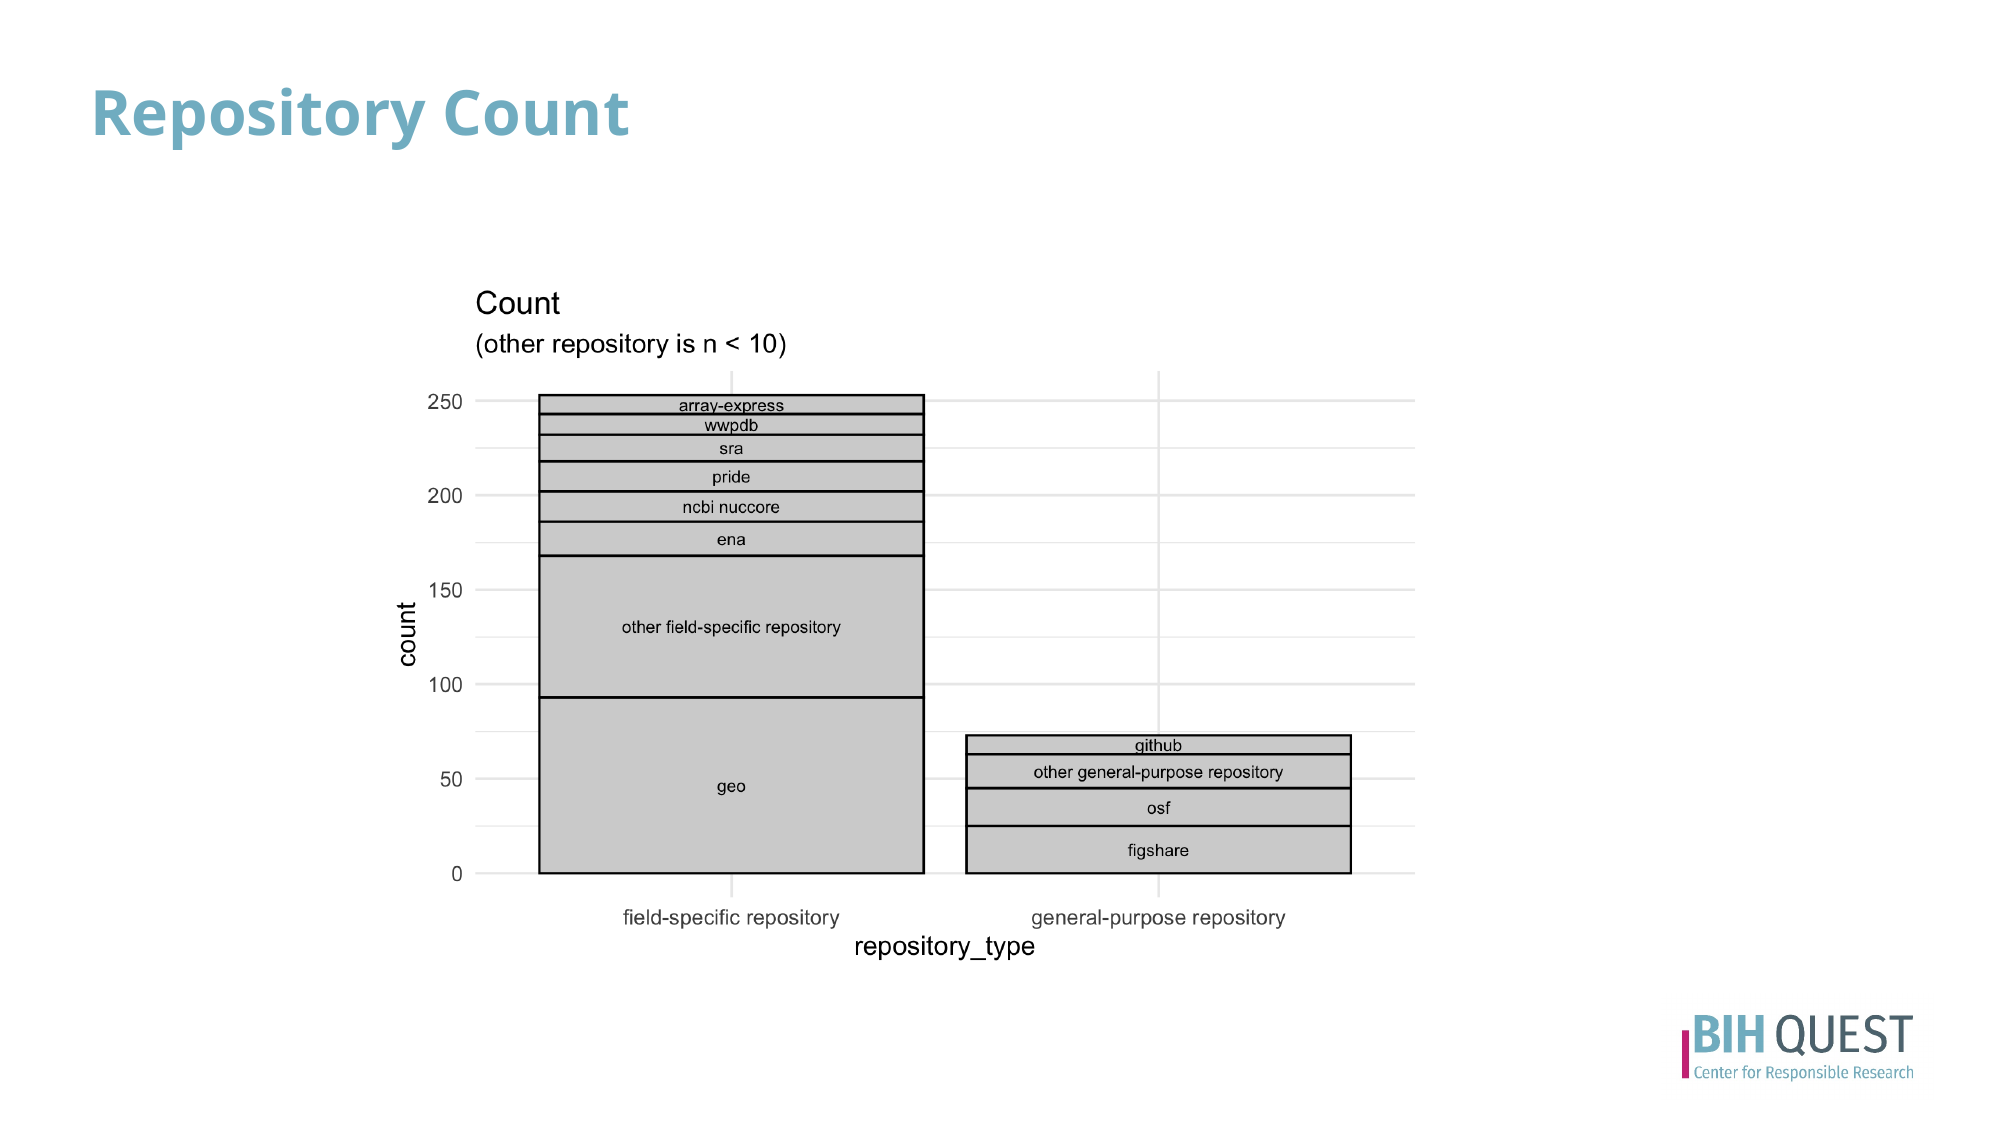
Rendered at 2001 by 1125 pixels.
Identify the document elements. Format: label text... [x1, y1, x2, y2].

picture [1661, 993, 1934, 1100]
picture [383, 277, 1428, 973]
title Repository Count [90, 78, 1721, 220]
